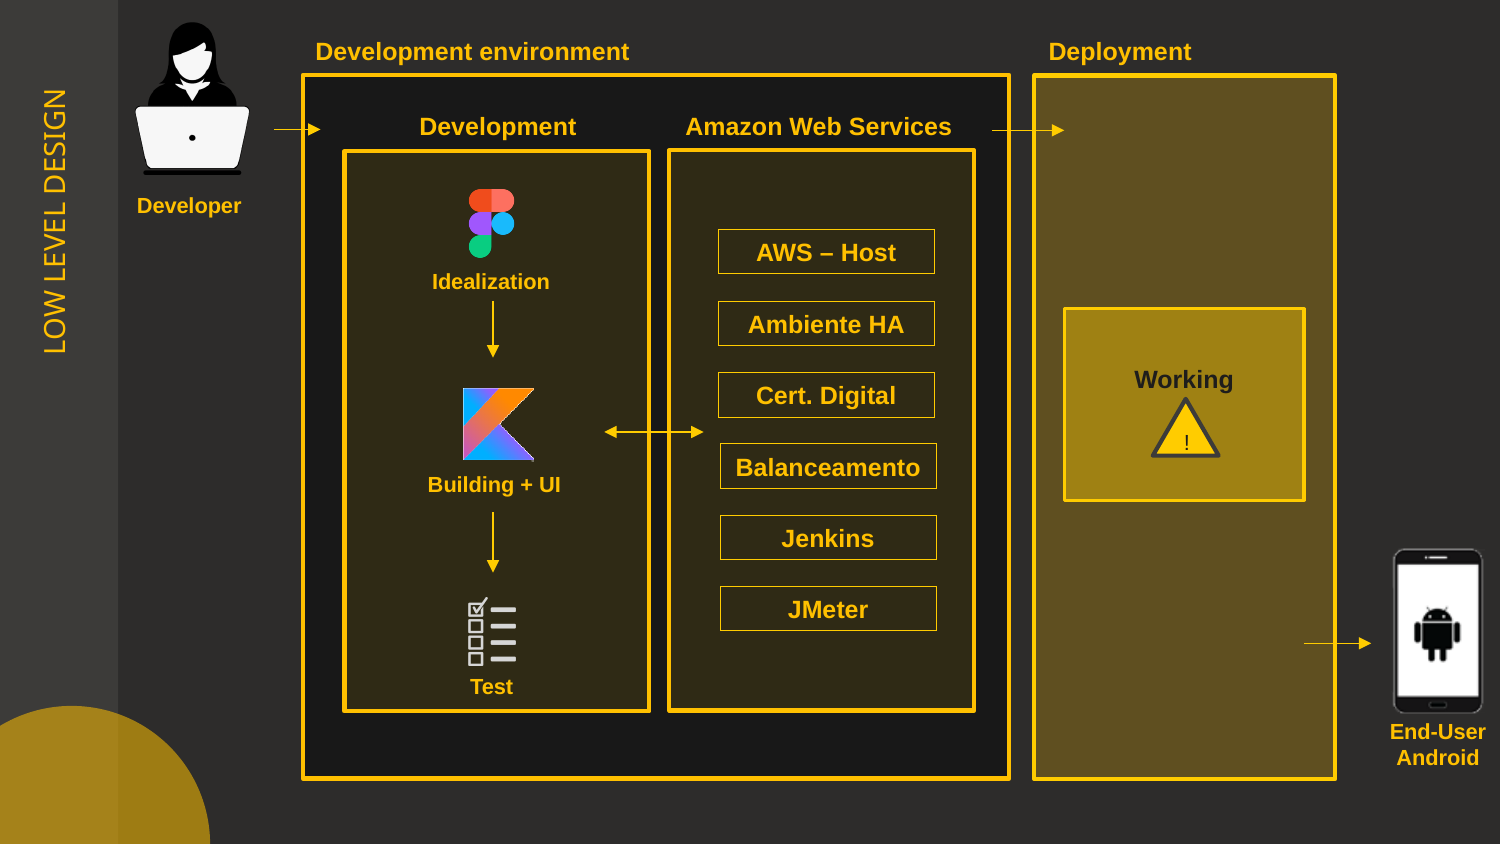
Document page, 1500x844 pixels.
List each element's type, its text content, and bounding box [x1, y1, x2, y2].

text_box Test [418, 665, 565, 707]
text_box [301, 73, 1011, 781]
text_box Idealization [413, 259, 569, 301]
text_box Working [1062, 307, 1306, 502]
picture [1390, 546, 1486, 718]
text_box [667, 148, 976, 713]
text_box Jenkins [720, 515, 937, 560]
picture [129, 16, 254, 186]
text_box Cert. Digital [718, 372, 935, 418]
text_box Development [404, 102, 592, 148]
text_box Deployment [1033, 27, 1207, 73]
title LOW LEVEL DESIGN [20, 73, 108, 679]
text_box AWS – Host [718, 229, 935, 274]
picture [464, 189, 518, 259]
picture [461, 386, 535, 485]
text_box Development environment [300, 27, 645, 73]
text_box [342, 149, 651, 713]
text_box [1032, 73, 1337, 781]
text_box End-User Android [1374, 710, 1500, 778]
text_box JMeter [720, 586, 937, 631]
text_box ! [1150, 396, 1221, 458]
text_box Amazon Web Services [670, 102, 976, 148]
text_box Developer [122, 184, 257, 226]
text_box Ambiente HA [718, 301, 935, 346]
picture [454, 596, 529, 666]
text_box [0, 705, 211, 844]
text_box Balanceamento [720, 443, 937, 489]
text_box Building + UI [409, 463, 580, 505]
